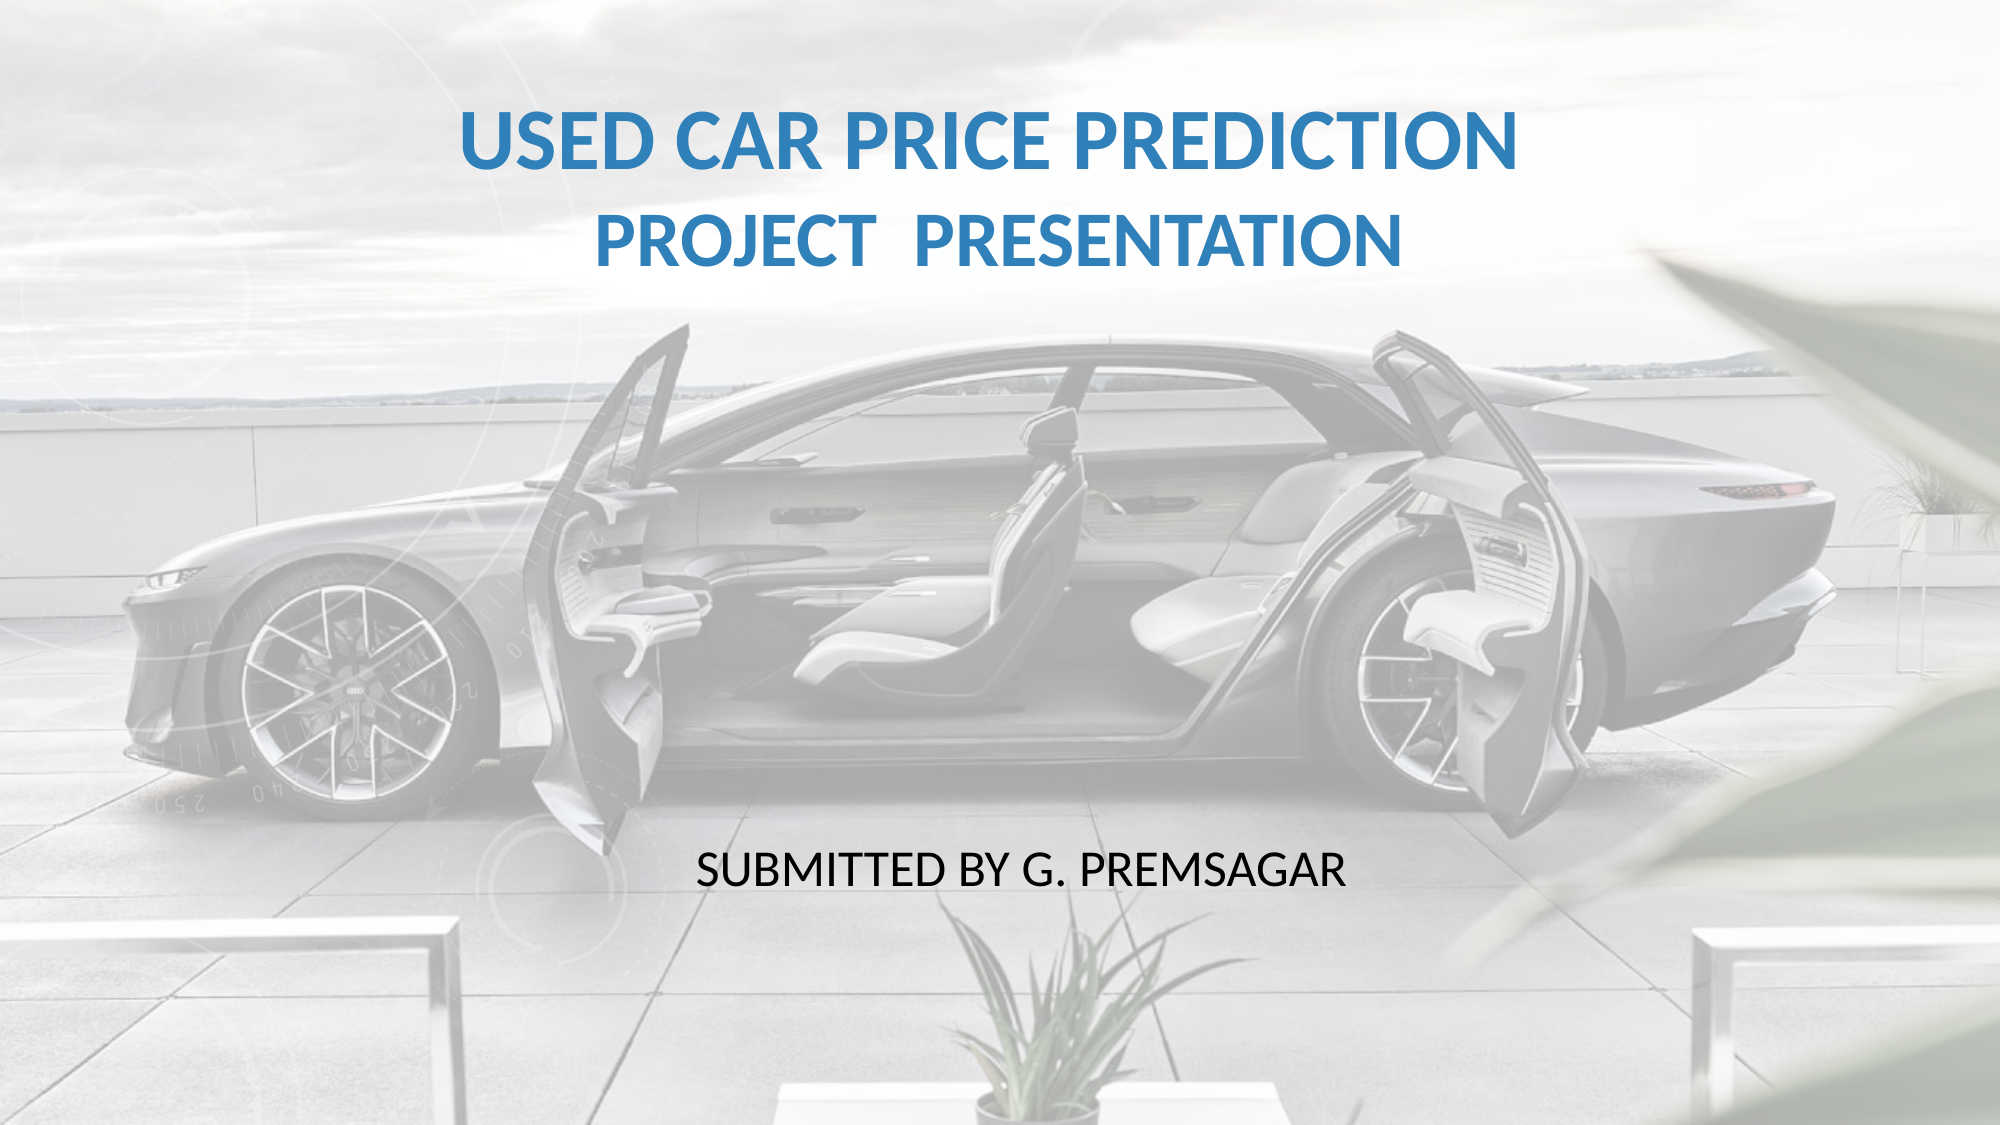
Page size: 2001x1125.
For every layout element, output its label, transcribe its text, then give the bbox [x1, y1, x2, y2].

picture [0, 0, 2000, 1125]
subtitle Submitted by G. Premsagar [405, 827, 1638, 905]
title Used Car Price Prediction Project Presentation [135, 72, 1865, 290]
